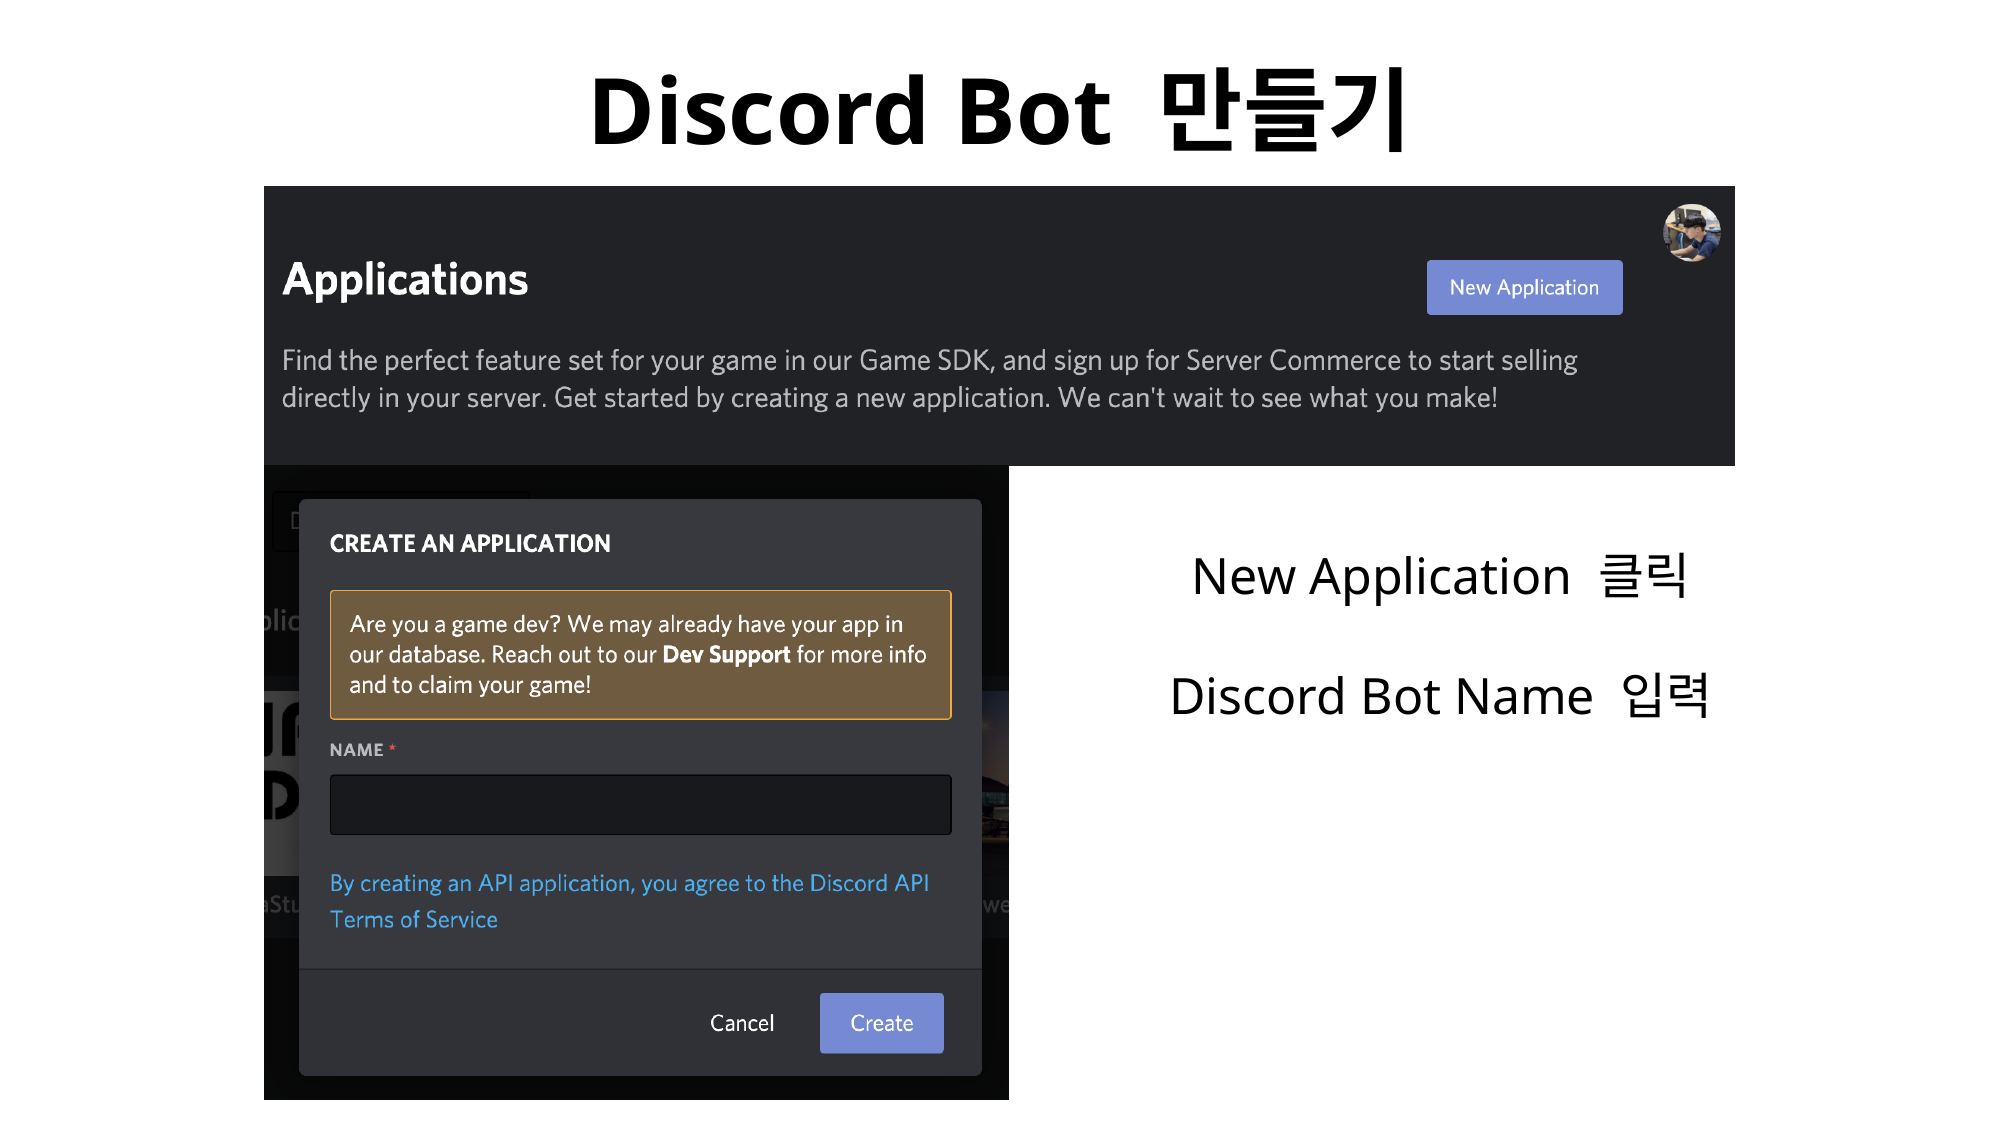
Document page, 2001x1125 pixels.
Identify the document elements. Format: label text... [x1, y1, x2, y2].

title Discord Bot 만들기 [137, 41, 1863, 187]
picture [264, 186, 1735, 1100]
text_box New Application 클릭 Discord Bot Name 입력 [1154, 537, 1728, 732]
